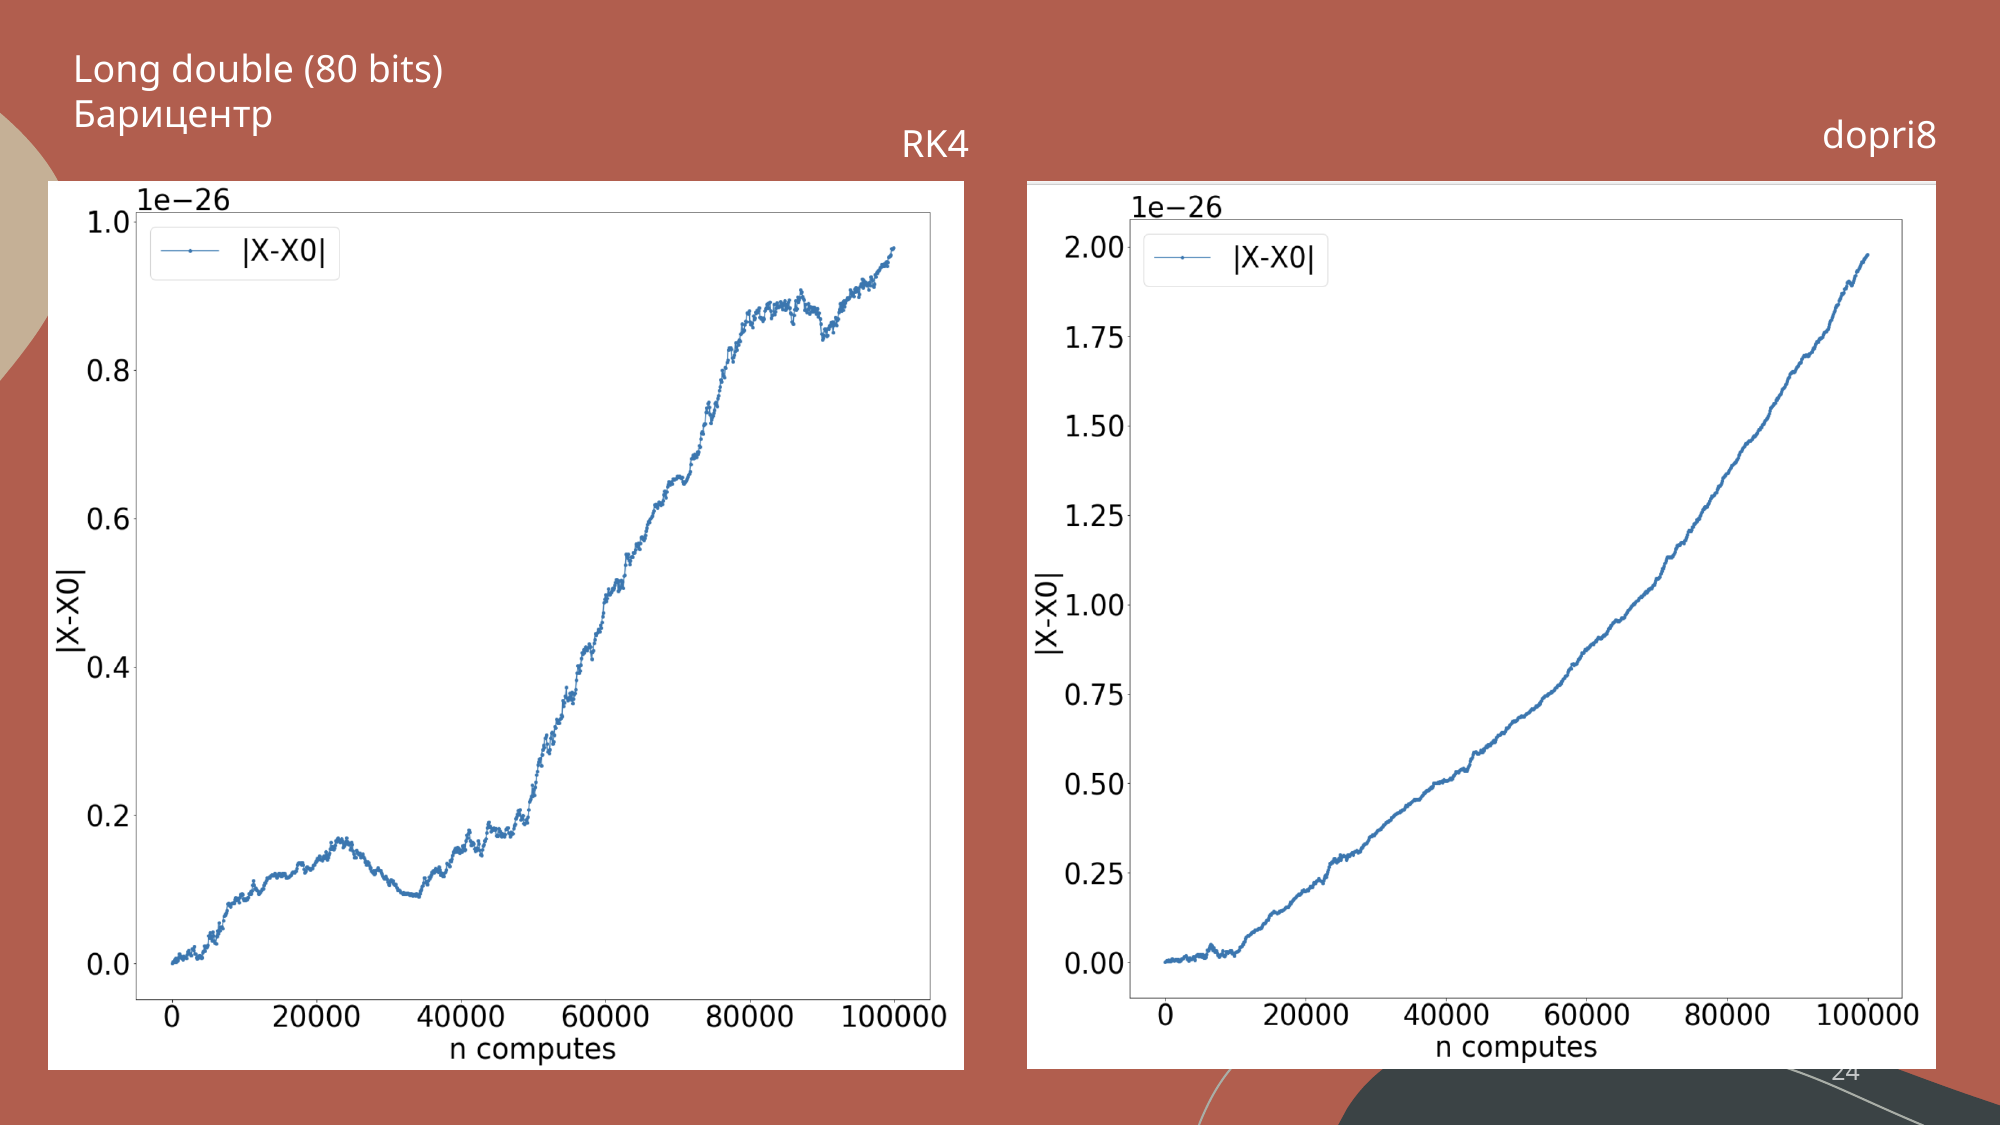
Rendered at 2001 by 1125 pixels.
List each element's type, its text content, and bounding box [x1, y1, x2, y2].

picture [1027, 181, 1936, 1069]
picture [47, 181, 964, 1071]
text_box dopri8 [1807, 103, 1964, 164]
text_box Long double (80 bits) Барицентр [57, 37, 724, 143]
slide_number 24 [1625, 1069, 1875, 1103]
text_box RK4 [886, 112, 992, 173]
